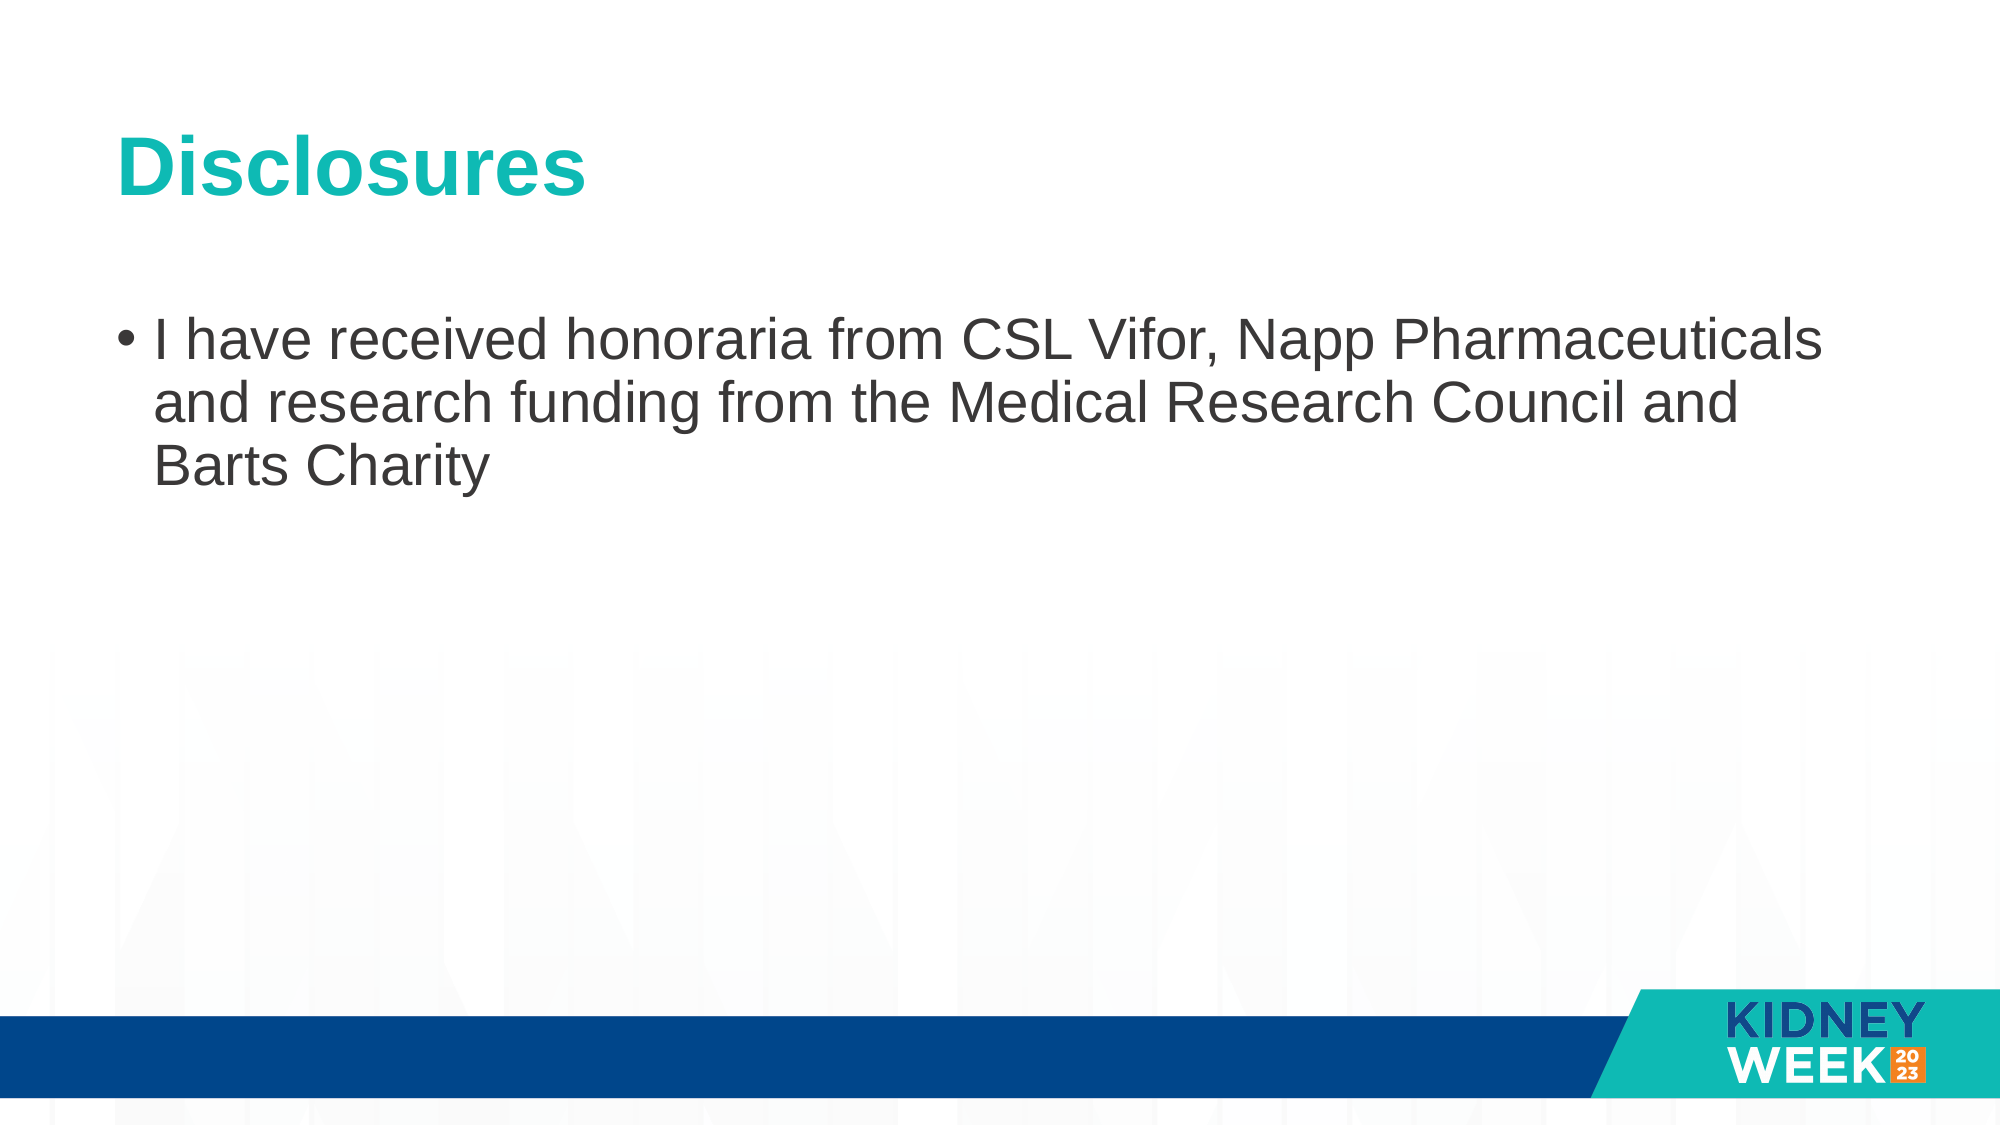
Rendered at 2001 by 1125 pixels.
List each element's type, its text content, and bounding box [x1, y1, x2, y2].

title Disclosures [101, 59, 1901, 278]
picture [0, 0, 2000, 1125]
list I have received honoraria from CSL Vifor, Napp Pharmaceuticals and research funding from the Medical Research Council and Barts Charity [101, 301, 1901, 990]
